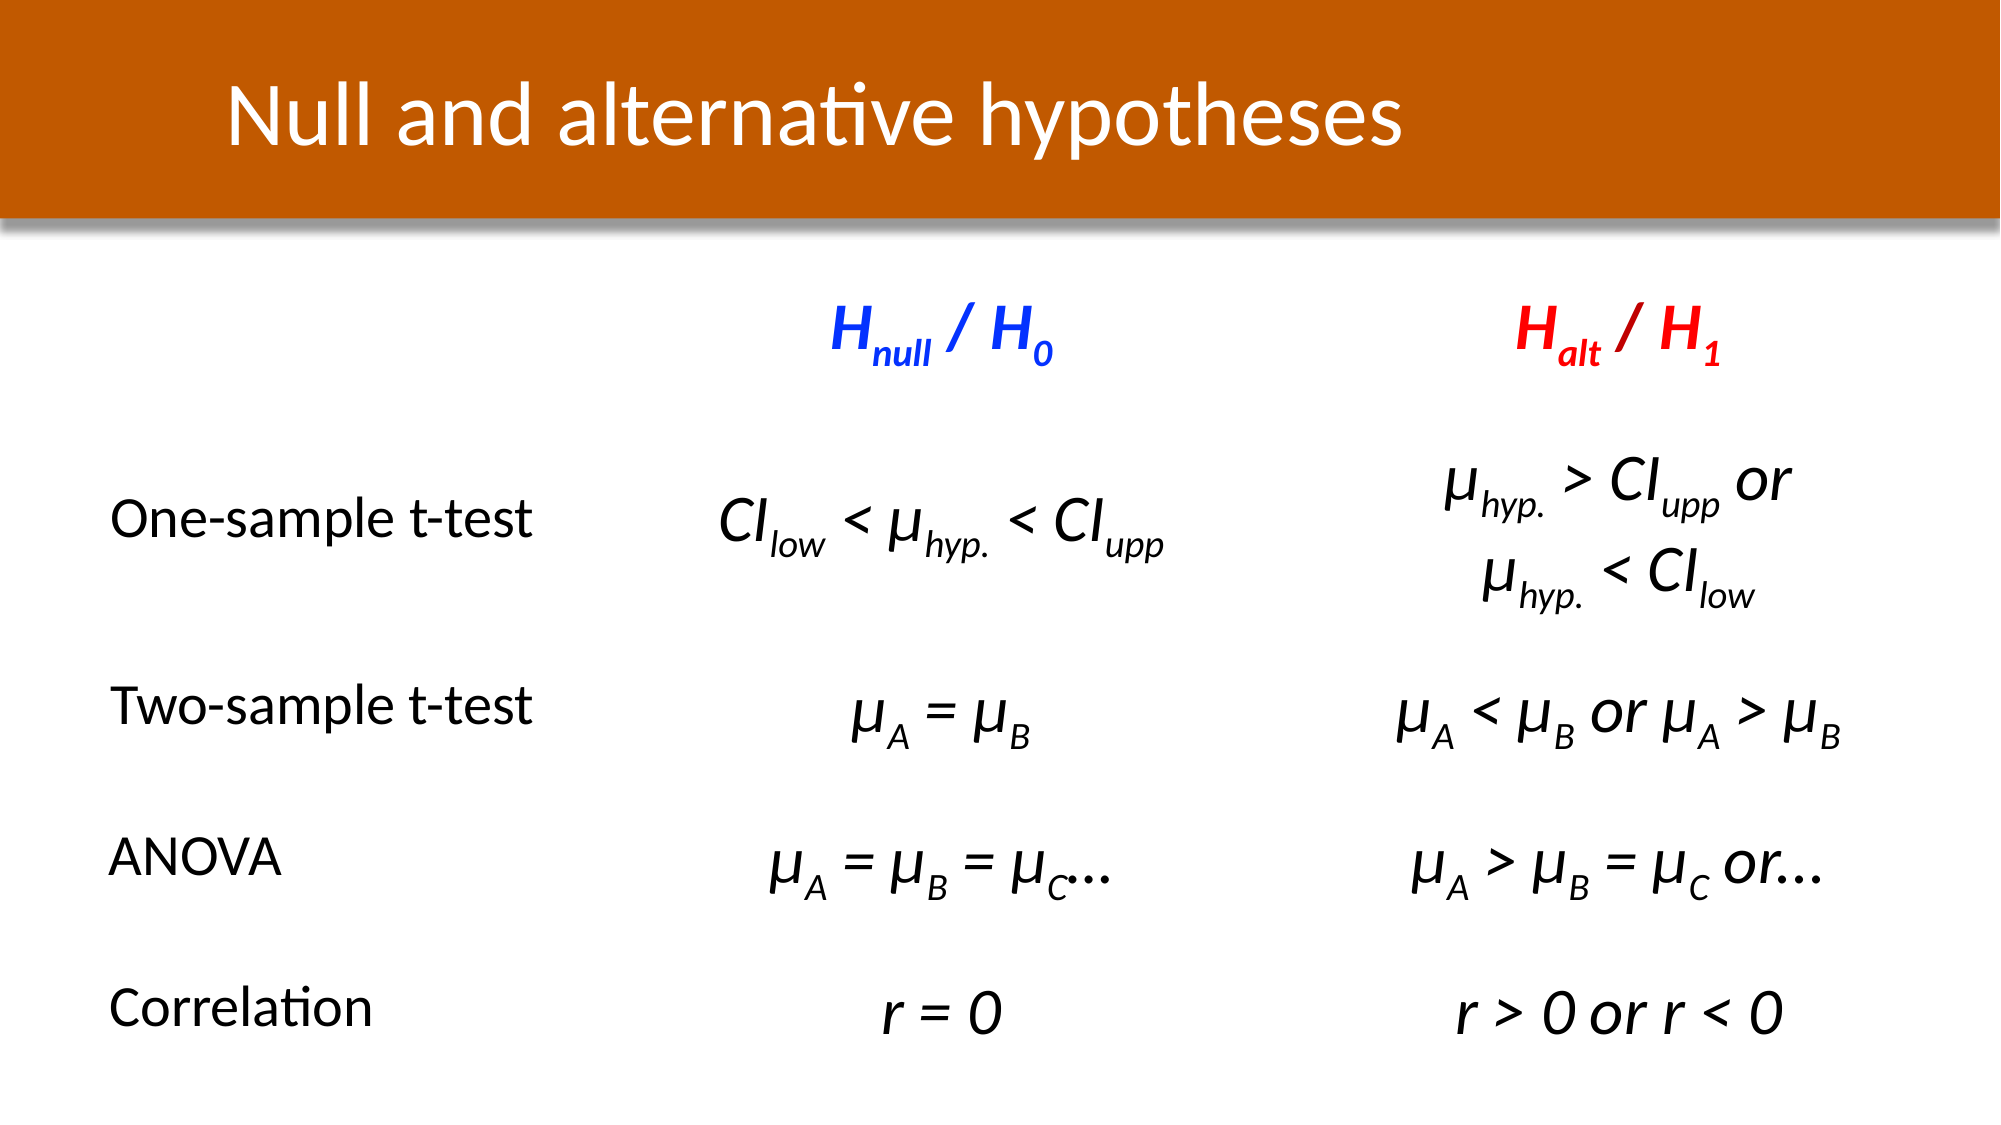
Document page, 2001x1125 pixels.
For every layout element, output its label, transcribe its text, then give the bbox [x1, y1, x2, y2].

text_box CIlow < μhyp. < CIupp [652, 467, 1230, 573]
text_box μA = μB = μC… [754, 809, 1128, 916]
text_box μA > μB = μC or... [1396, 809, 1841, 916]
text_box Halt / H1 [1501, 275, 1736, 382]
text_box One-sample t-test [95, 472, 550, 557]
text_box [0, 0, 2000, 219]
text_box ANOVA [94, 809, 297, 895]
text_box Null and alternative hypotheses [210, 17, 2000, 201]
text_box Correlation [94, 960, 390, 1046]
text_box μA = μB [836, 658, 1046, 765]
text_box μA < μB or μA > μB [1381, 658, 1856, 765]
text_box r > 0 or r < 0 [1440, 960, 1797, 1056]
text_box Hnull / H0 [815, 275, 1067, 382]
text_box r = 0 [866, 960, 1016, 1056]
text_box Two-sample t-test [95, 658, 550, 744]
text_box μhyp. > CIupp or μhyp. < CIlow [1329, 426, 1908, 624]
